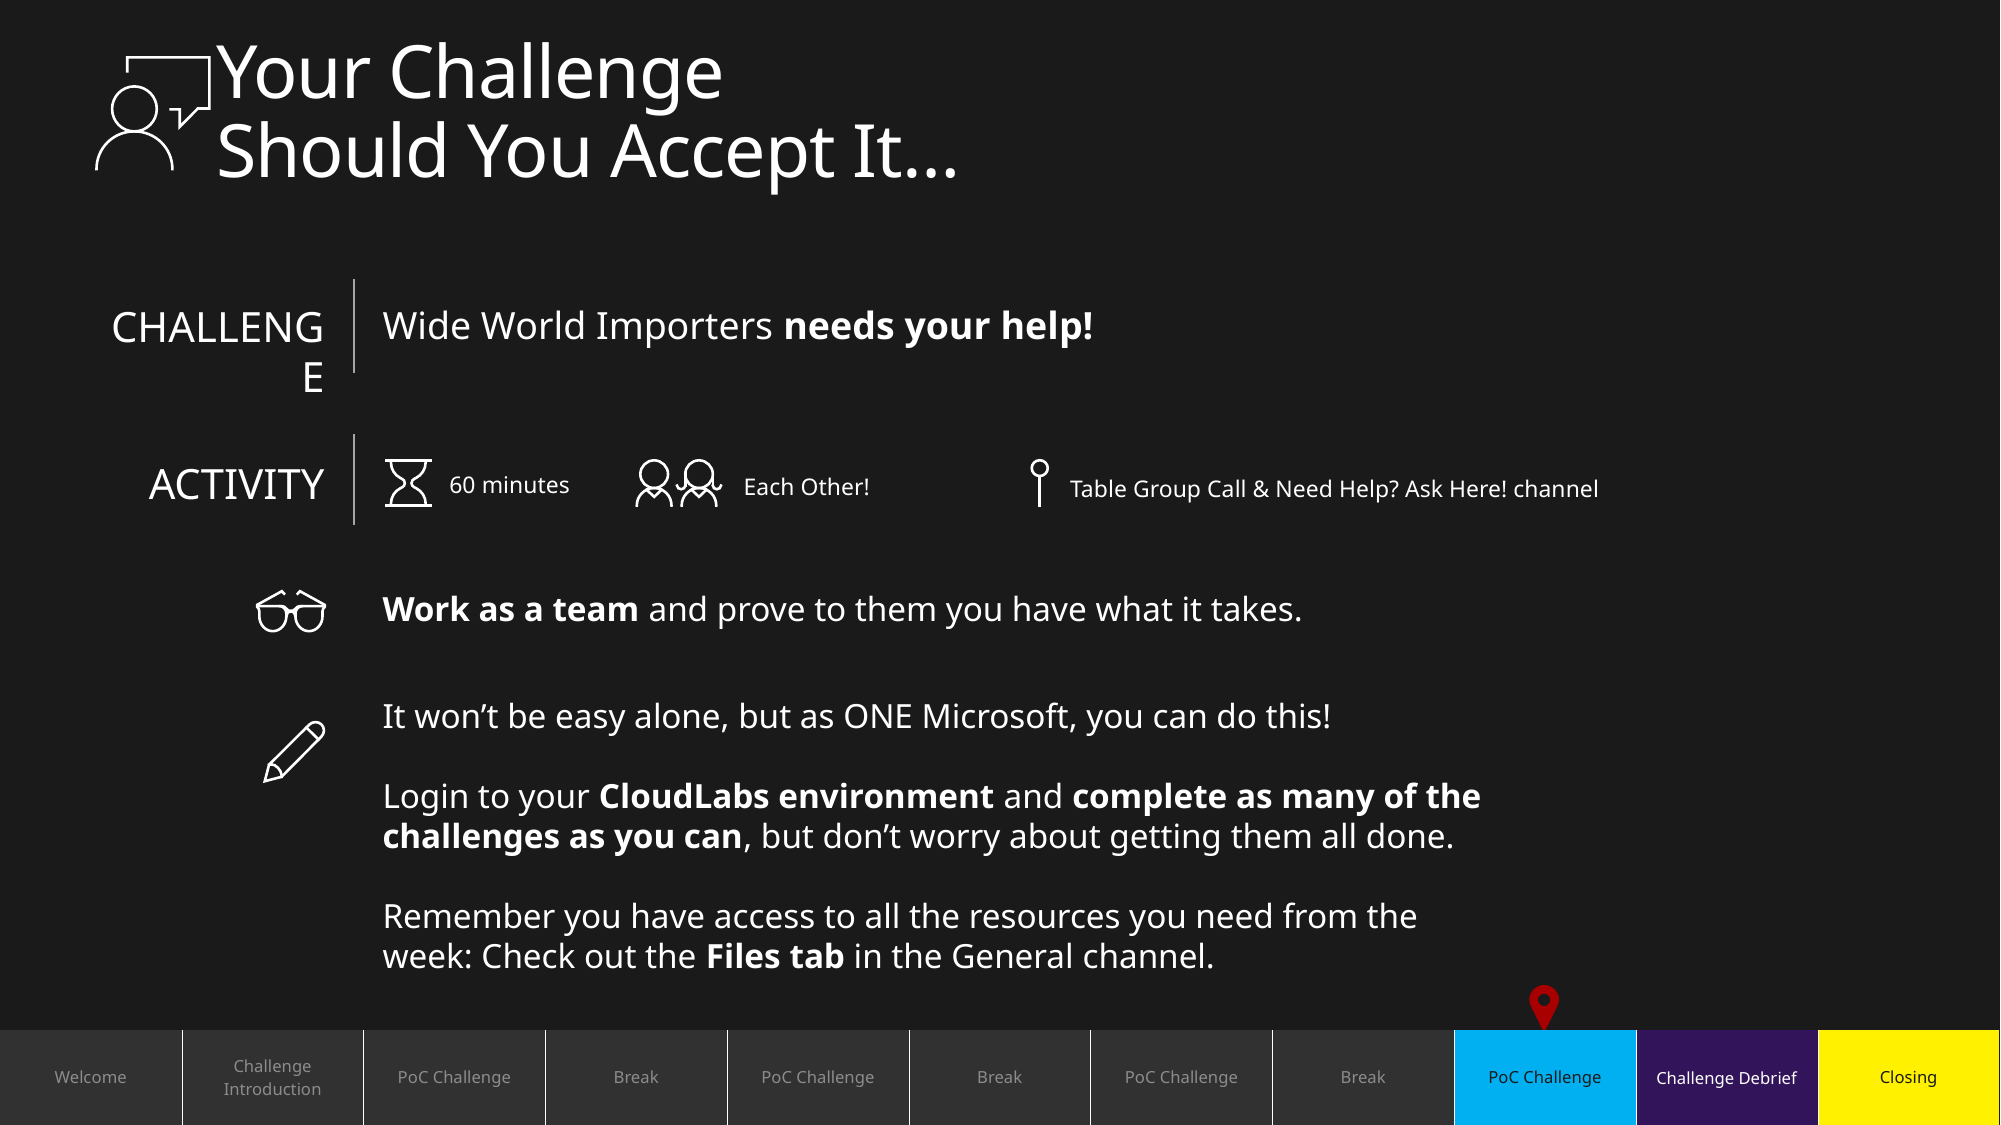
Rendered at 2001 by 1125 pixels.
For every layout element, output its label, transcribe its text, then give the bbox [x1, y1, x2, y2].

table_header Break [910, 1030, 1090, 1125]
table_header Closing [1819, 1030, 1999, 1125]
text_box Each Other! [743, 472, 982, 501]
text_box CHALLENGE [100, 301, 325, 401]
title Your Challenge Should You Accept It… [216, 33, 1987, 194]
table_header PoC Challenge [1091, 1030, 1272, 1125]
table_header PoC Challenge [364, 1030, 545, 1125]
text_box Table Group Call & Need Help? Ask Here! channel [1069, 474, 1636, 502]
text_box [96, 57, 210, 170]
table_header Break [546, 1030, 727, 1125]
table_header PoC Challenge [1455, 1030, 1636, 1125]
text_box Wide World Importers needs your help! [367, 294, 1502, 355]
table_header Challenge Debrief [1637, 1030, 1818, 1125]
text_box [385, 460, 431, 506]
table_header PoC Challenge [728, 1030, 909, 1125]
table_header Challenge Introduction [183, 1030, 363, 1125]
table_header Welcome [0, 1030, 182, 1125]
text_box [636, 460, 722, 506]
text_box [1031, 460, 1048, 506]
text_box ACTIVITY [108, 457, 325, 508]
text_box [256, 580, 1502, 987]
text_box 60 minutes [431, 470, 588, 498]
text_box [1530, 986, 1558, 1030]
table_header Break [1273, 1030, 1454, 1125]
